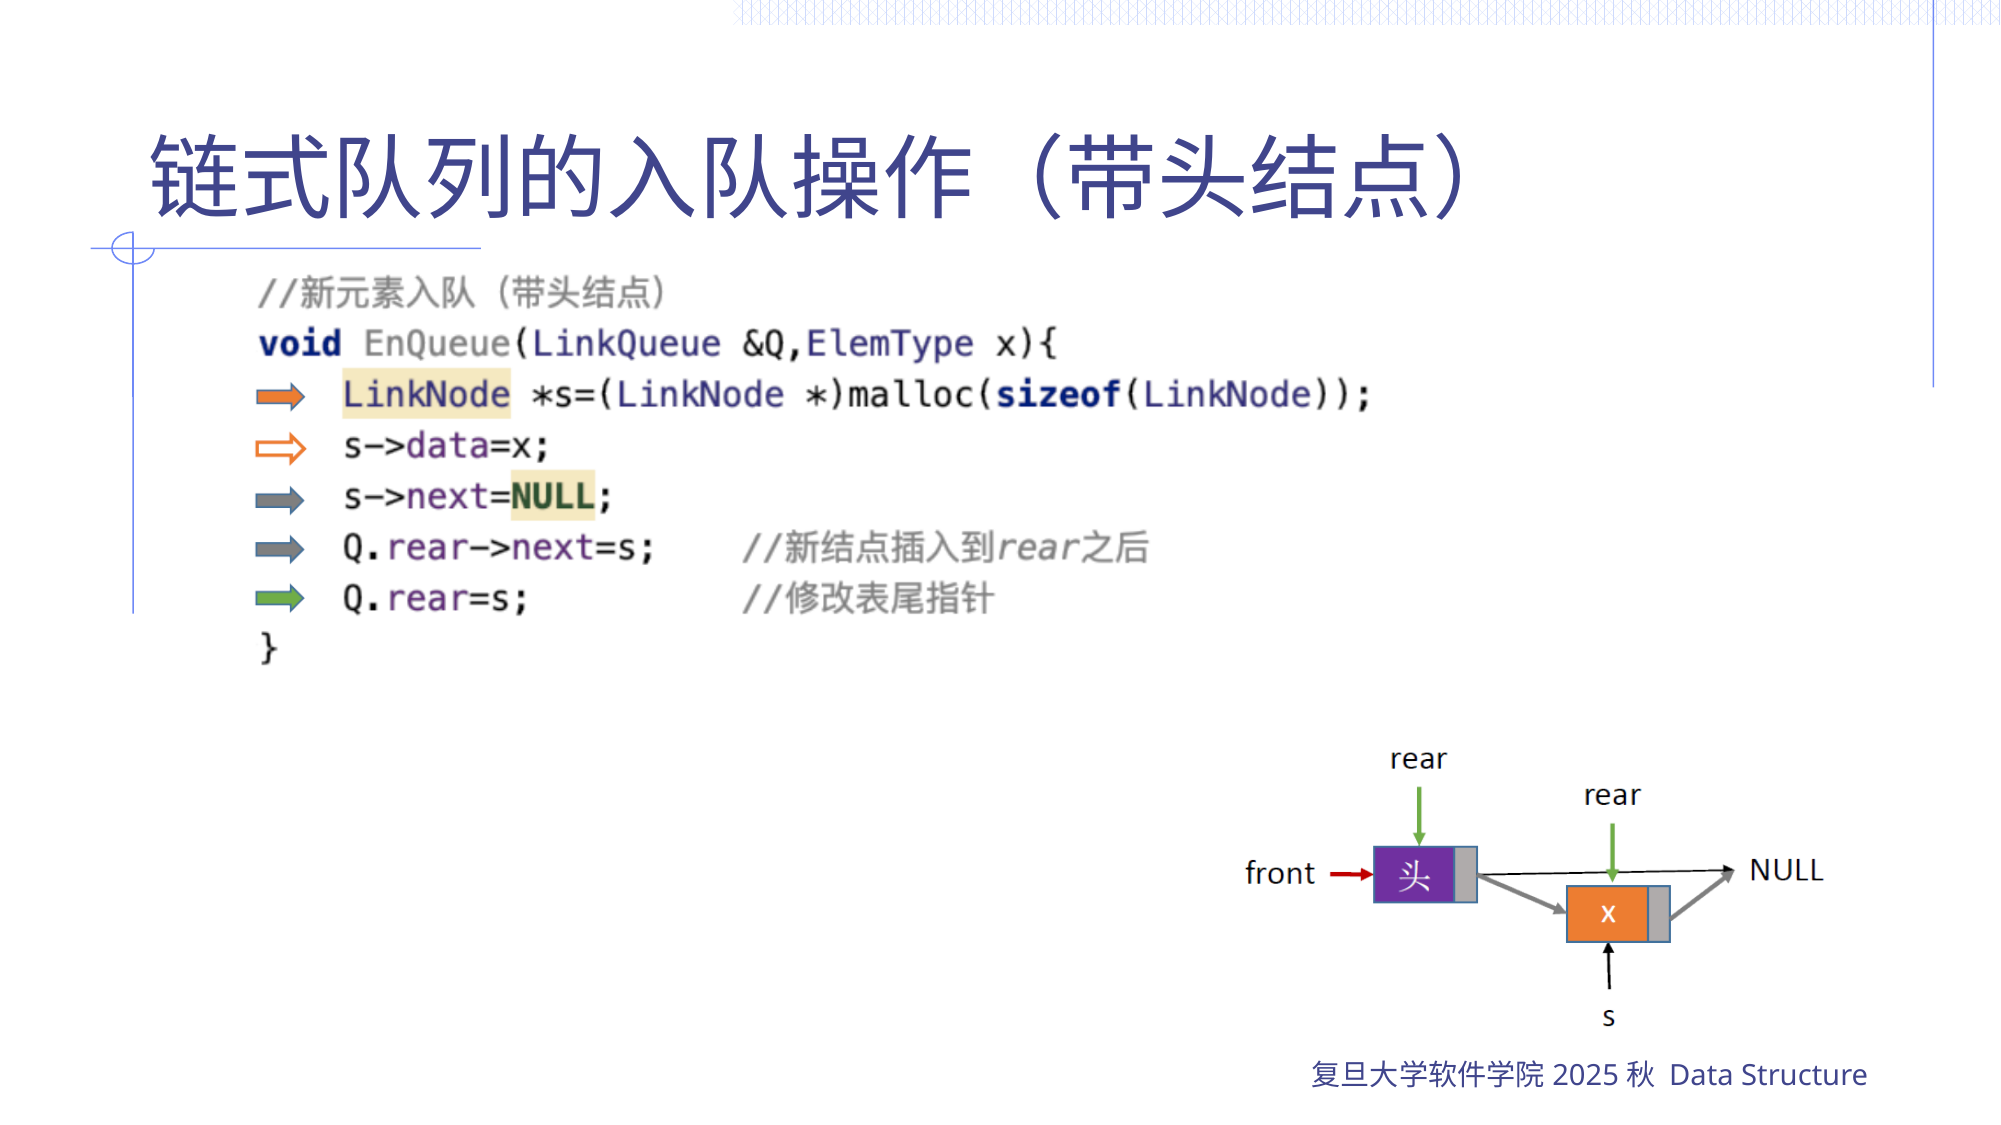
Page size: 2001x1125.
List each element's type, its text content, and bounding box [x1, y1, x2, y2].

title 链式队列的入队操作（带头结点） [133, 50, 1834, 238]
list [213, 255, 1854, 1045]
